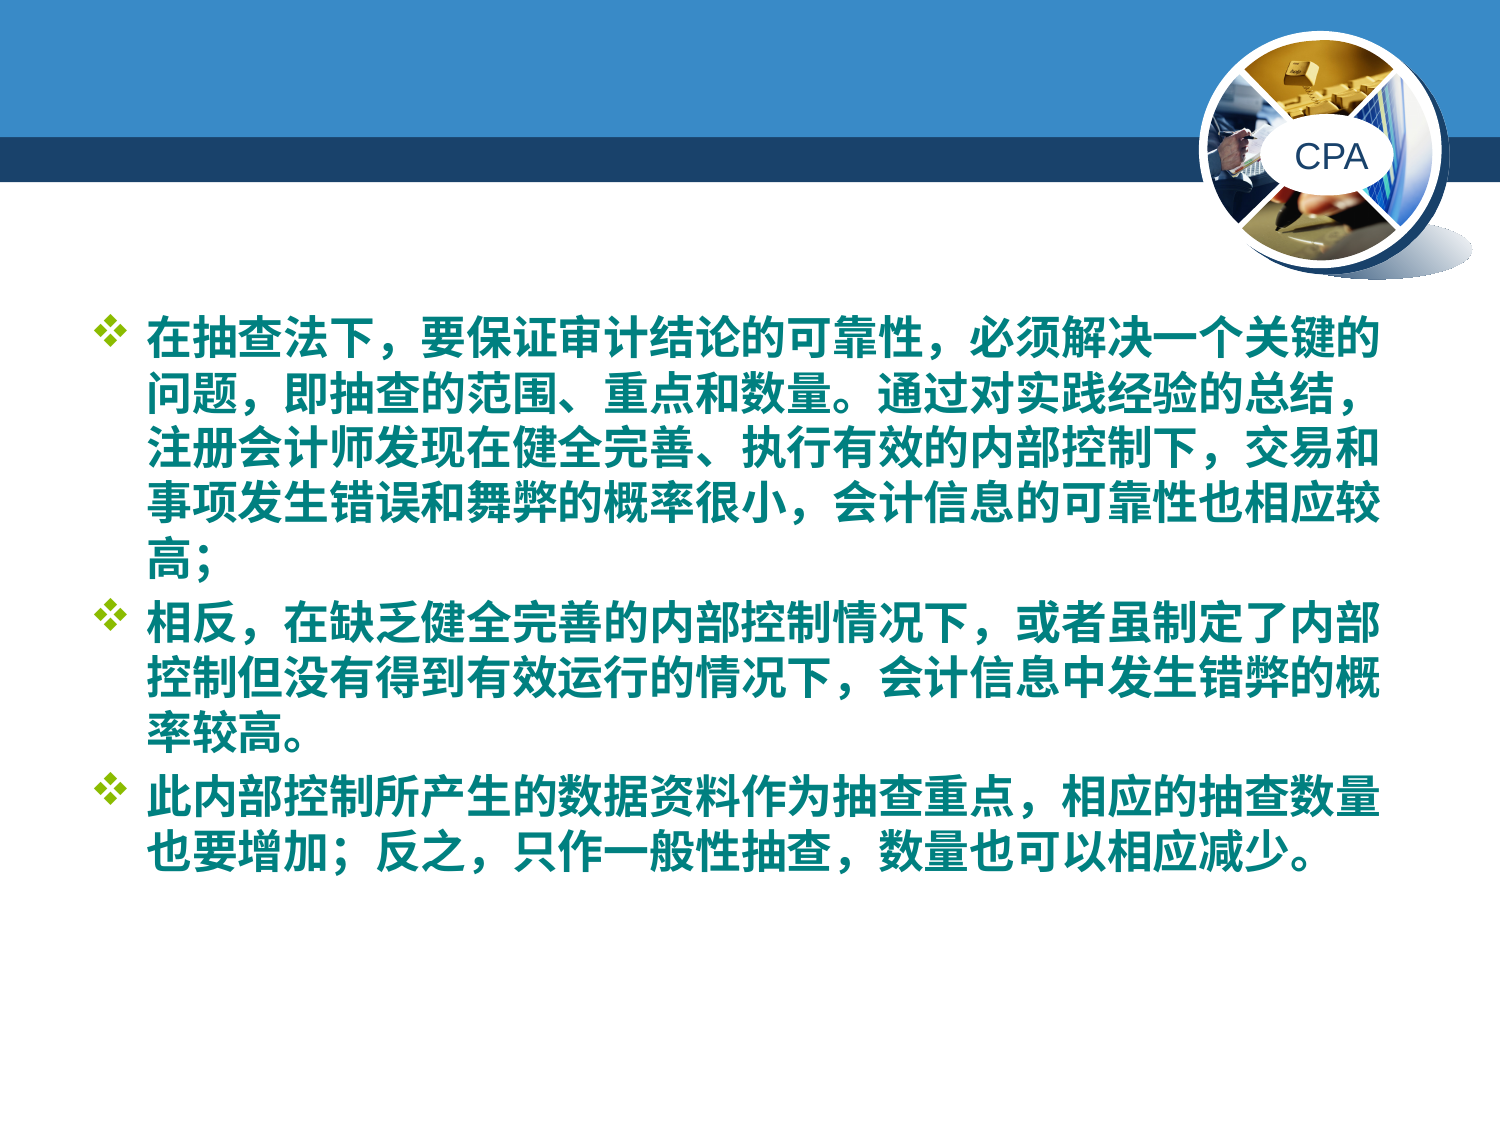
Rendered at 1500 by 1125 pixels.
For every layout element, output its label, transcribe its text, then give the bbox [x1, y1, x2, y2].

picture [1207, 74, 1287, 224]
list 在抽查法下，要保证审计结论的可靠性，必须解决一个关键的问题，即抽查的范围、重点和数量。通过对实践经验的总结，注册会计师发现在健全完善、执行有效的内部控制下，交易和事项发生错误和舞弊的概率很小，会计信息的可靠性也相应较高； 相反，在缺乏健全完善的内部控制情况下，或者虽制定了内部控制但没有得到有效运行的情况下，会计信息中发生错弊的概率较高。 此内部控制所产生的数据资料作为抽查重点，相应的抽查数量也要增加；反之，只作一般性抽查，数量也可以相应减少。 [74, 301, 1426, 1065]
picture [1244, 40, 1394, 119]
picture [1354, 73, 1433, 227]
picture [1242, 186, 1396, 261]
